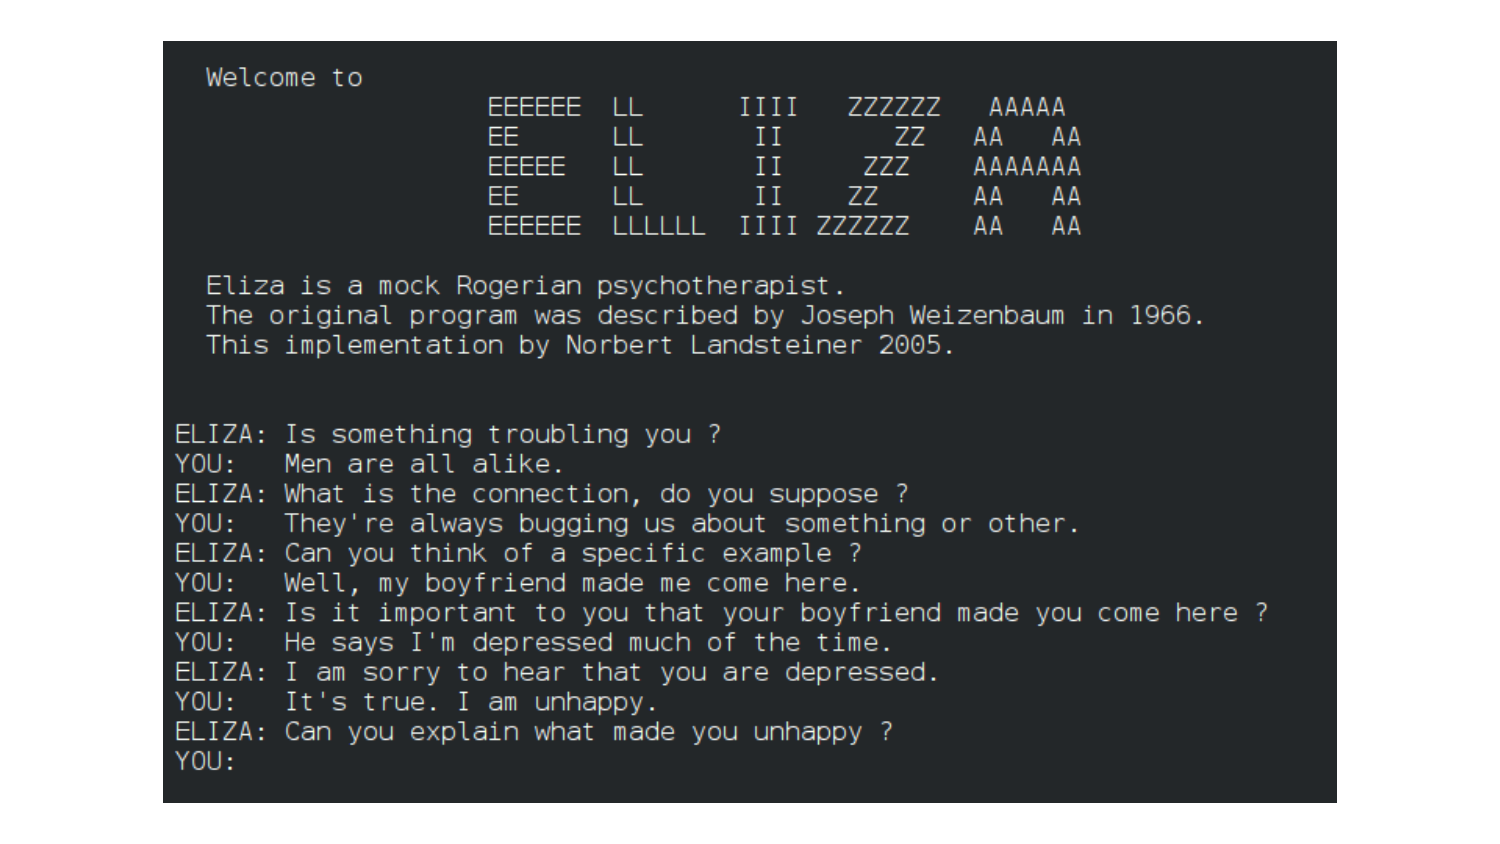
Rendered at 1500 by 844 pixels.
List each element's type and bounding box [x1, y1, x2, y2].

picture [162, 41, 1337, 803]
